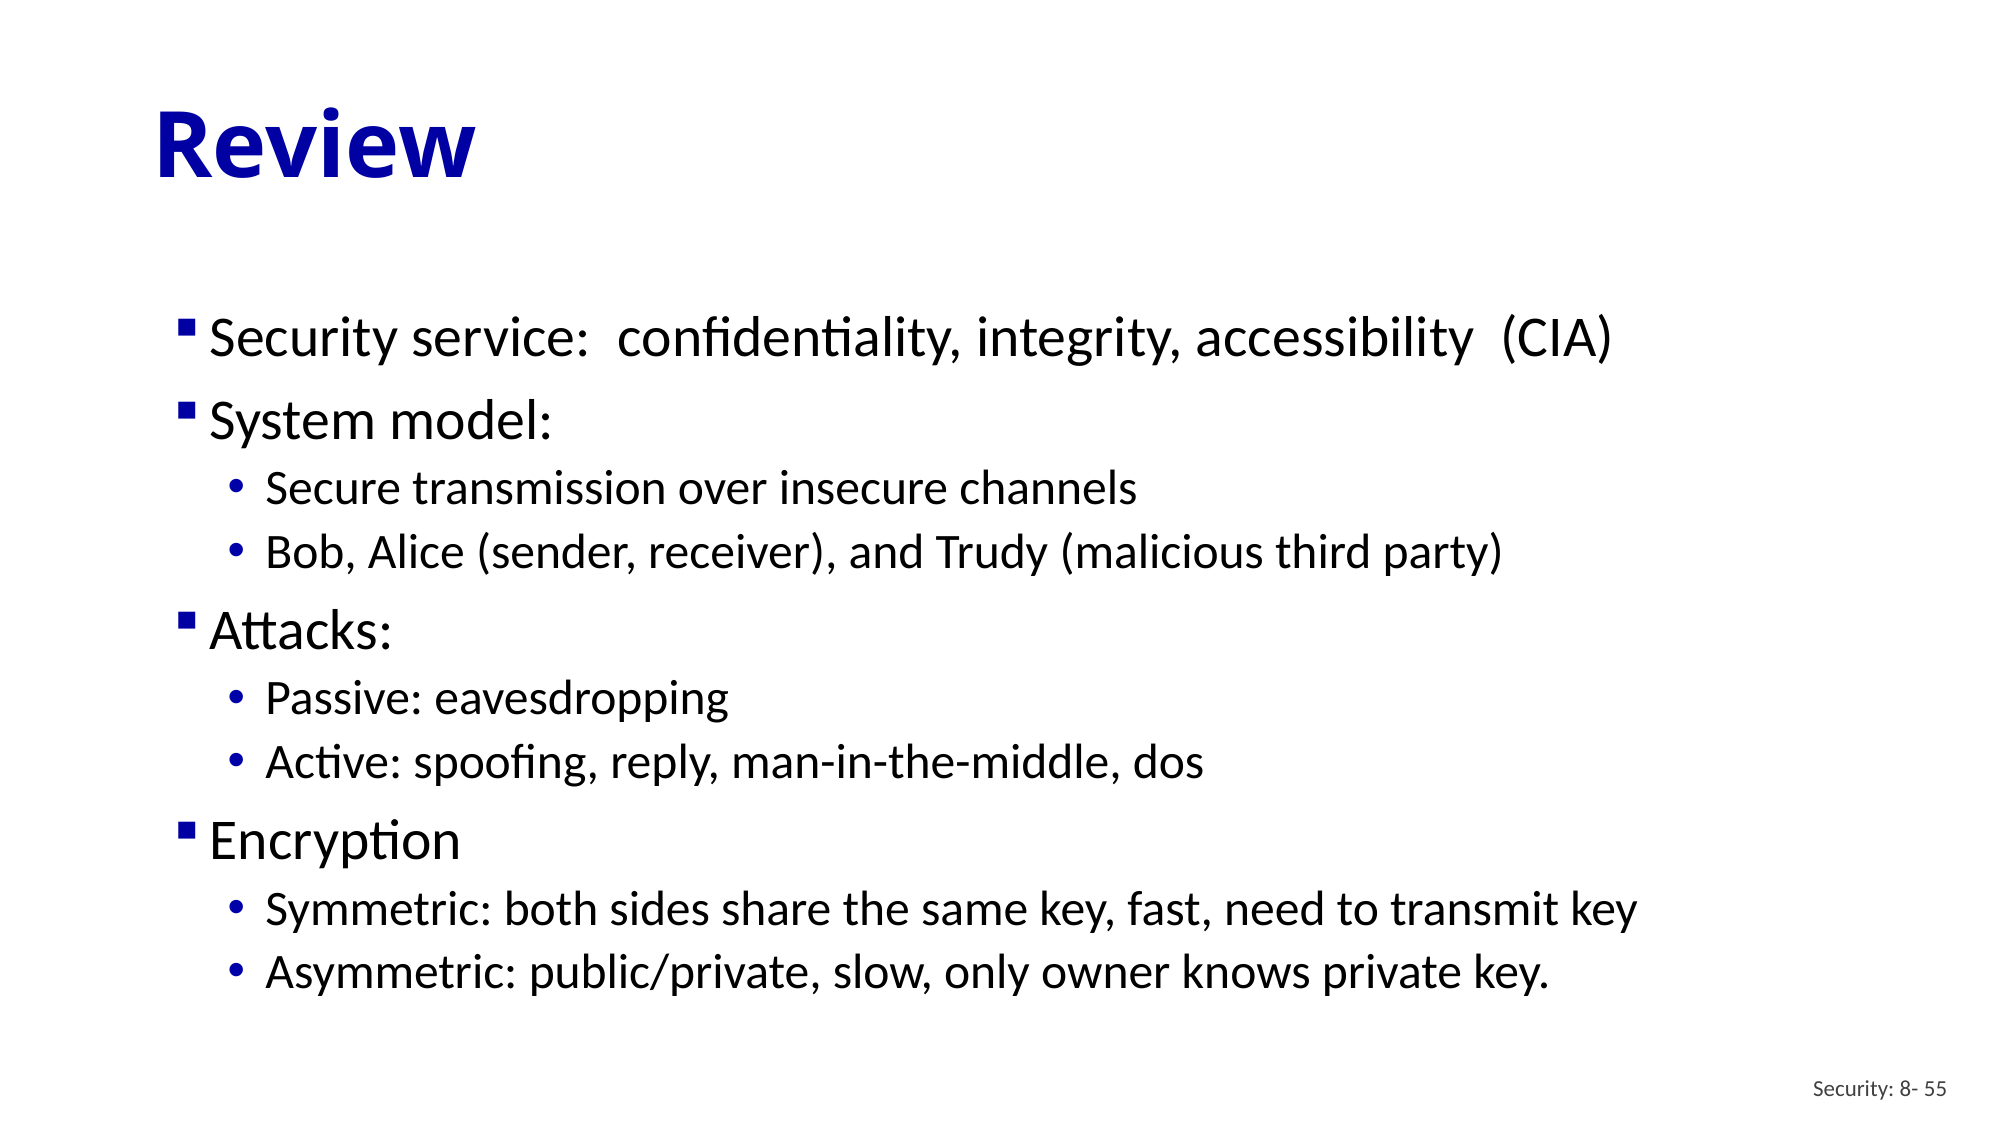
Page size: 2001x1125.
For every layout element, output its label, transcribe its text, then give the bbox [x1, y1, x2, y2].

title Review [137, 74, 1863, 221]
list Security service: confidentiality, integrity, accessibility (CIA) System model: Secure transmission over insecure channels Bob, Alice (sender, receiver), and Trudy (malicious third party) Attacks: Passive: eavesdropping Active: spoofing, reply, man-in-the-middle, dos Encryption Symmetric: both sides share the same key, fast, need to transmit key Asymmetric: public/private, slow, only owner knows private key. [137, 299, 1843, 1014]
slide_number Security: 8- 55 [1512, 1056, 1963, 1117]
